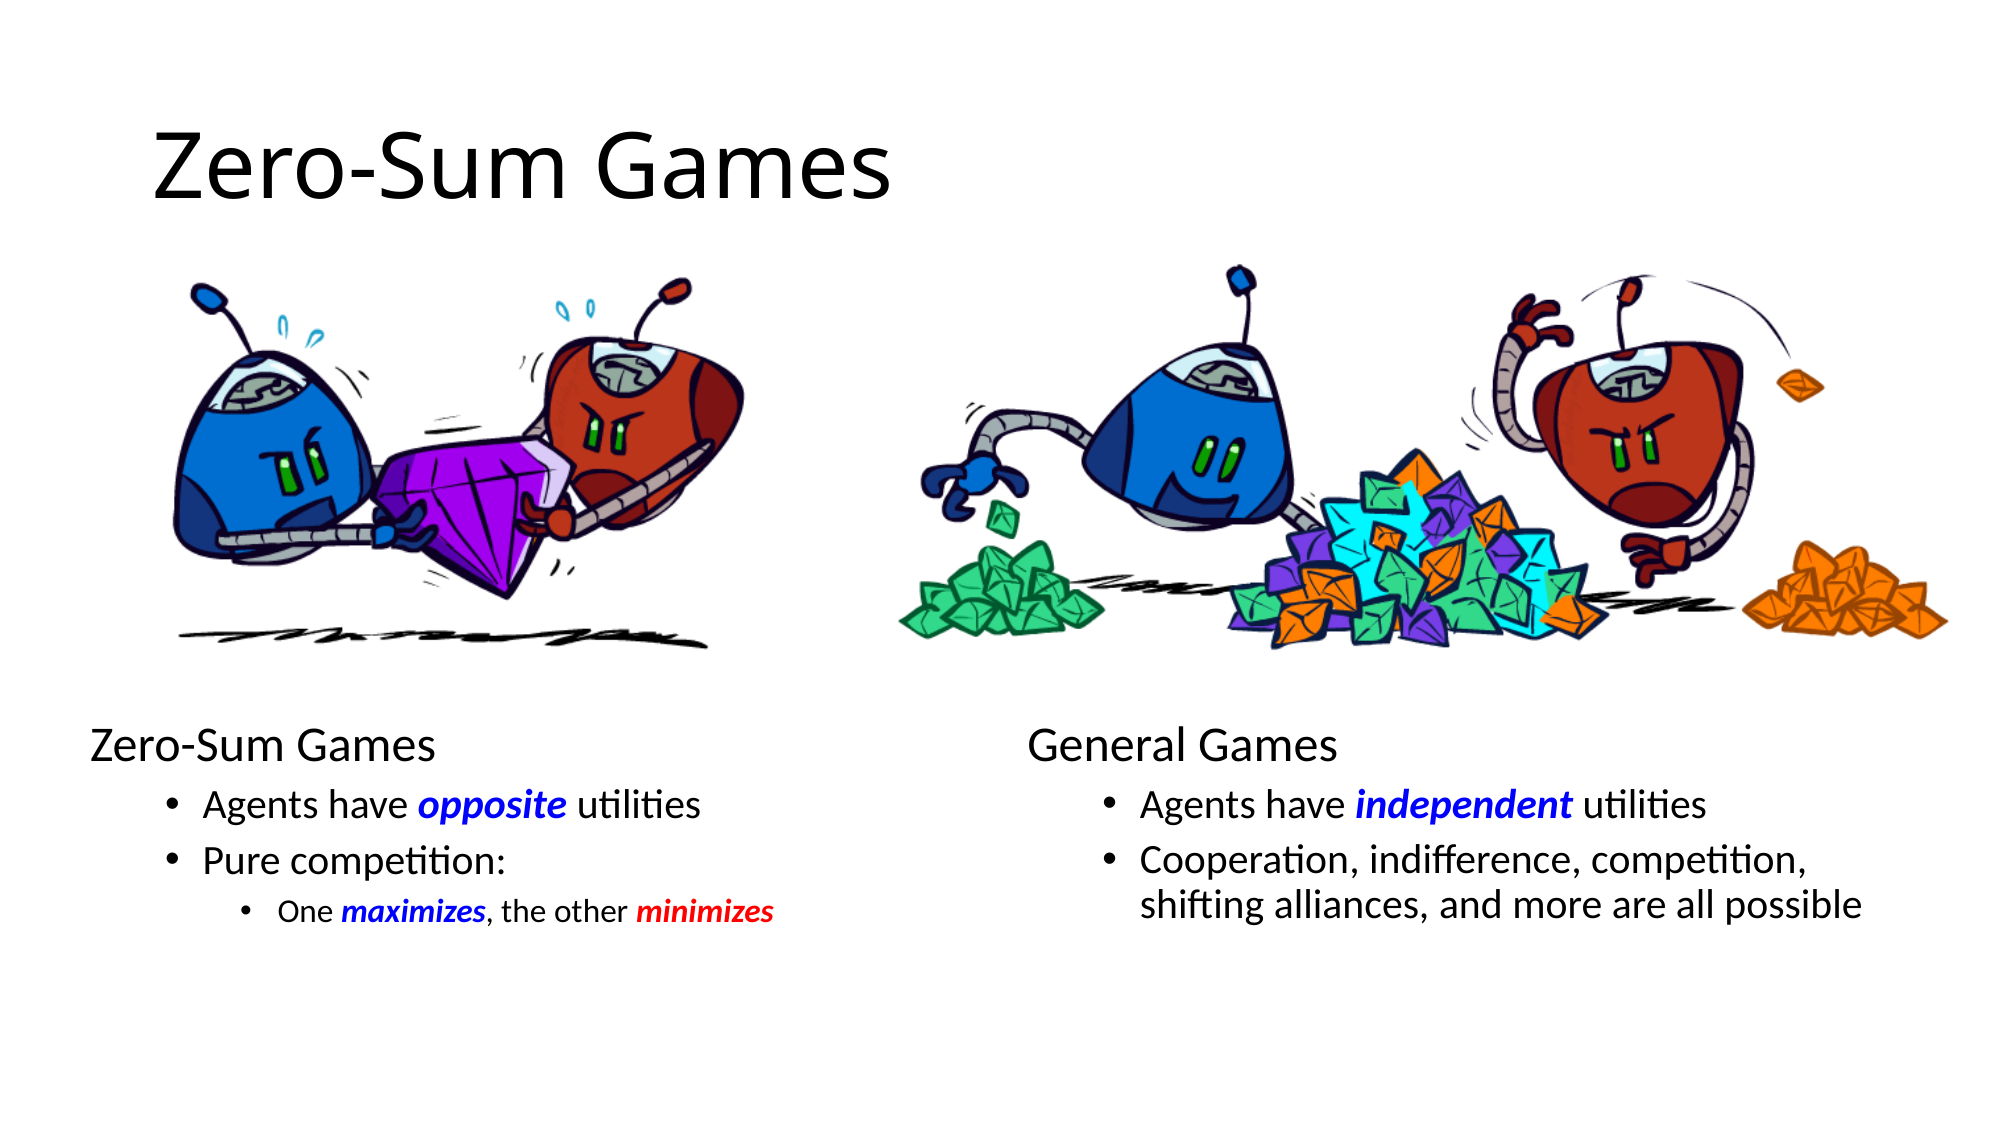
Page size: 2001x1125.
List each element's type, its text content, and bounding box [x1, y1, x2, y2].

picture [880, 222, 1961, 662]
picture [105, 251, 780, 679]
list Zero-Sum Games Agents have opposite utilities Pure competition: One maximizes, the other minimizes [75, 710, 1012, 991]
title Zero-Sum Games [137, 59, 1863, 278]
text_box General Games Agents have independent utilities Cooperation, indifference, competition, shifting alliances, and more are all possible [1012, 710, 1925, 991]
